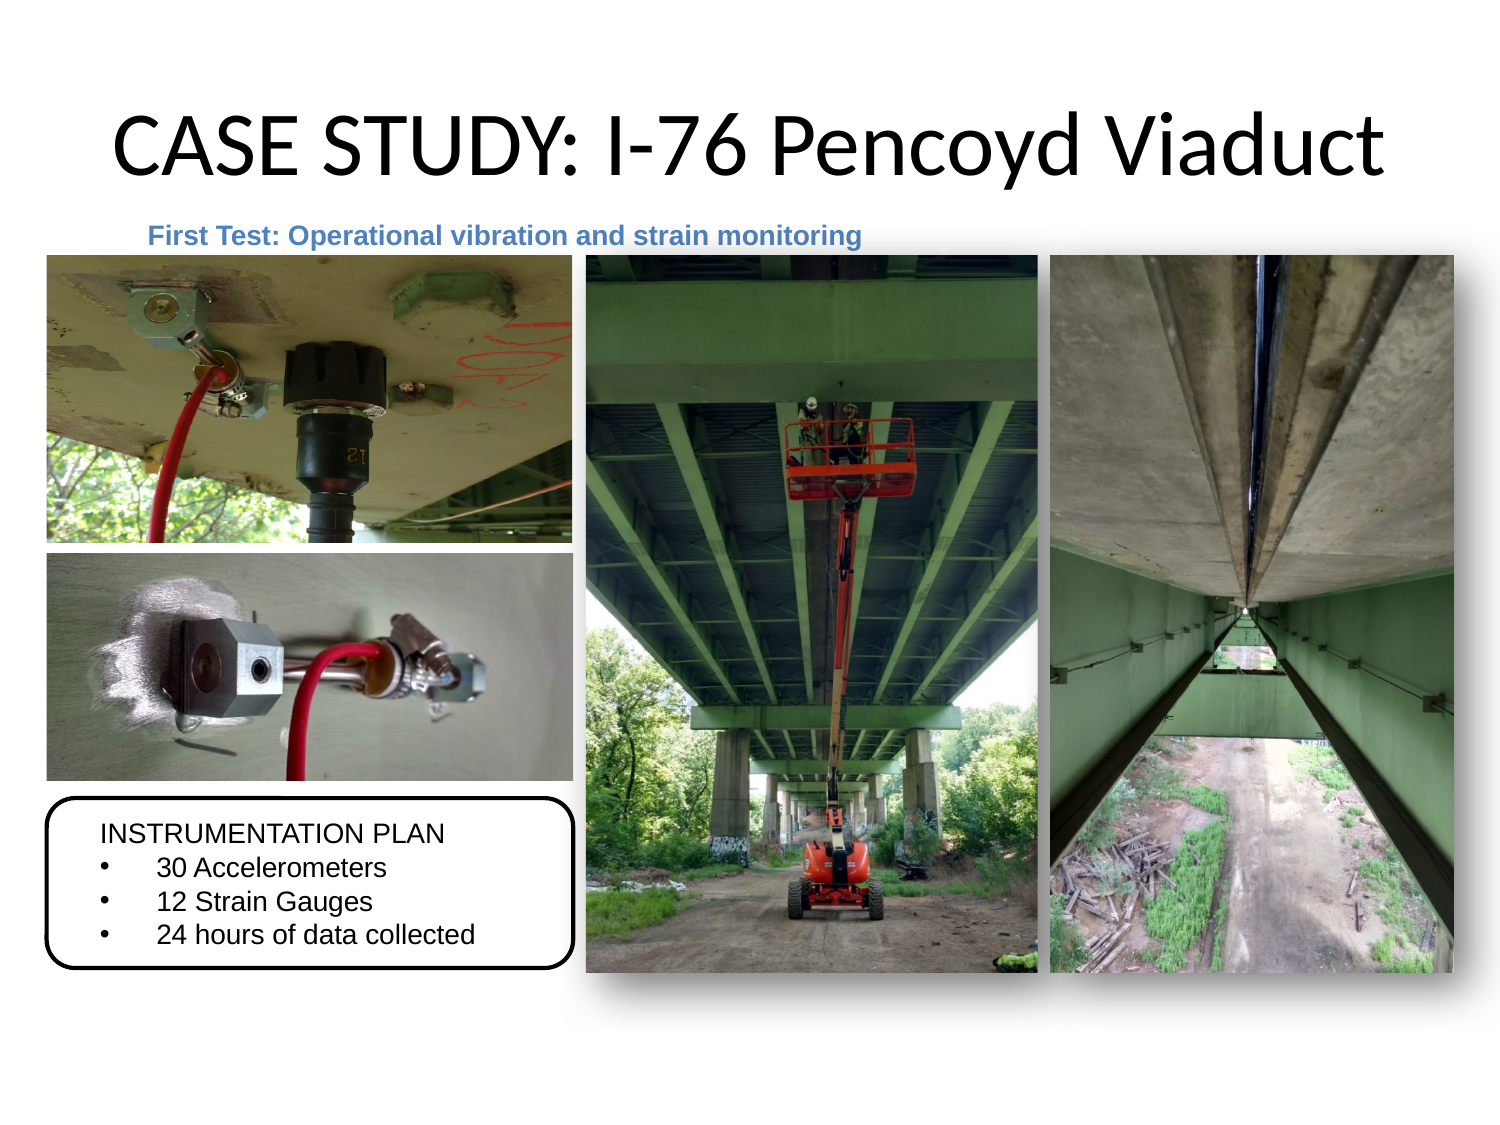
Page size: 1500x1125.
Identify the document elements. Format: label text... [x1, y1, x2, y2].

text_box First Test: Operational vibration and strain monitoring [132, 233, 879, 259]
title Case Study: I-76 Pencoyd Viaduct [75, 45, 1425, 233]
picture [46, 255, 573, 544]
picture [1050, 255, 1455, 973]
picture [46, 552, 574, 782]
picture [585, 254, 1038, 973]
text_box INSTRUMENTATION PLAN 30 Accelerometers 12 Strain Gauges 24 hours of data collected [44, 795, 569, 971]
